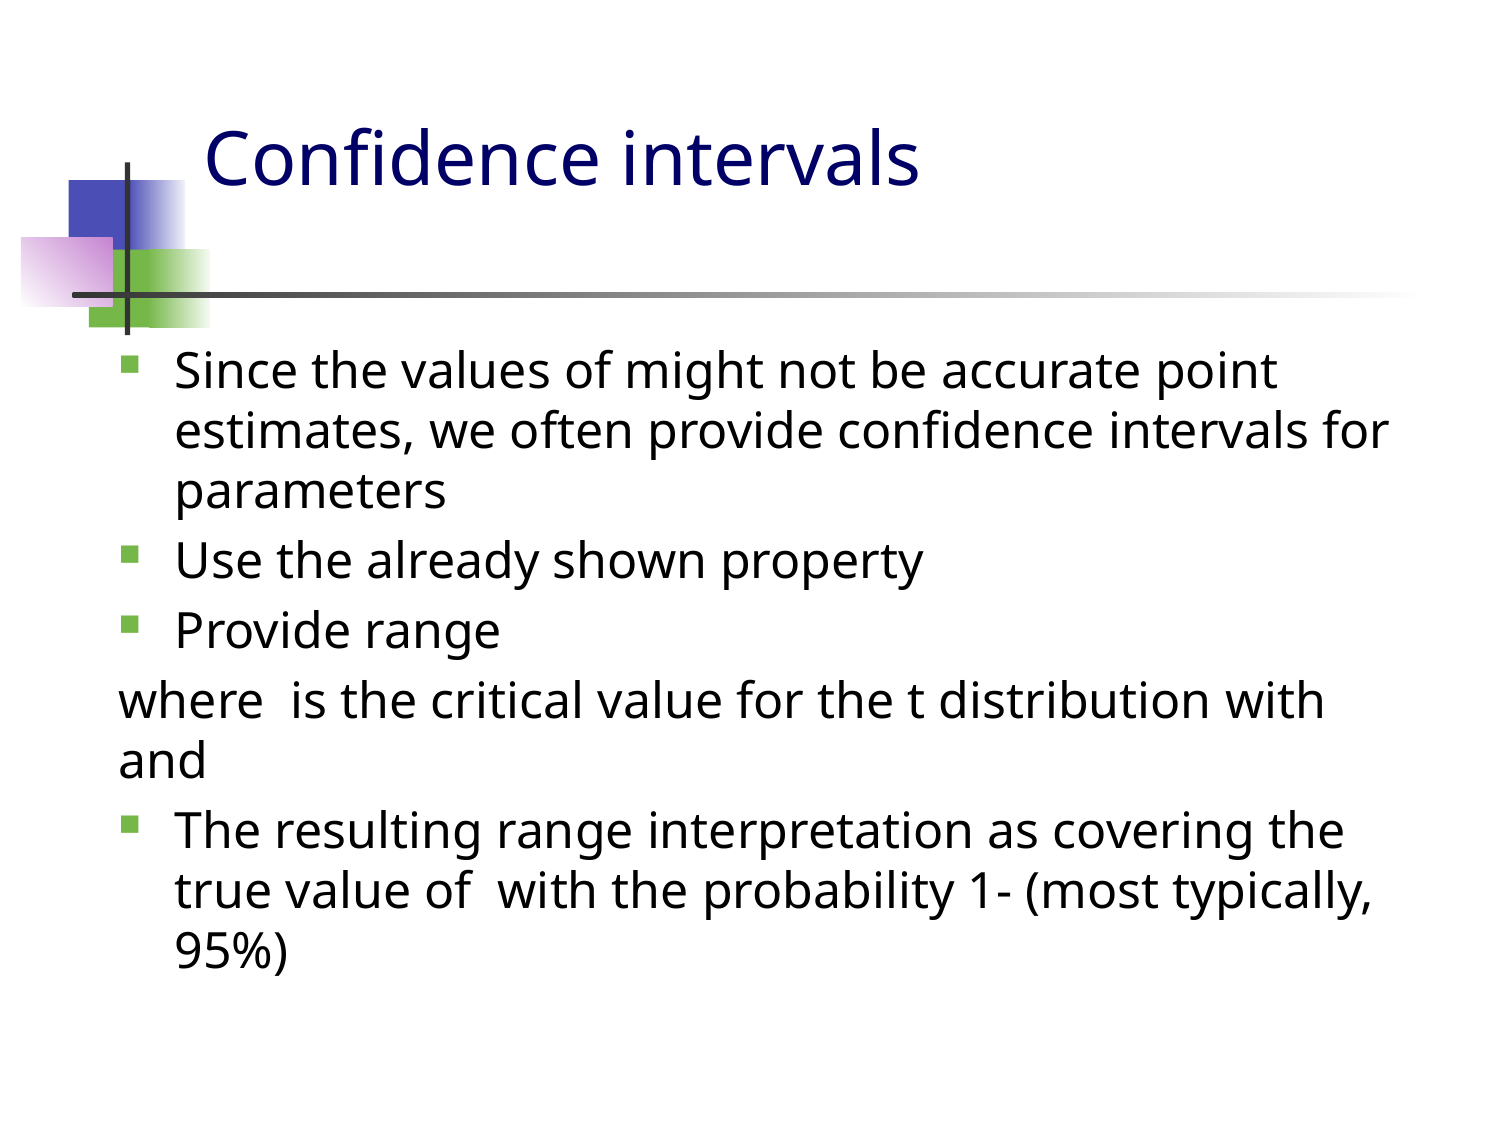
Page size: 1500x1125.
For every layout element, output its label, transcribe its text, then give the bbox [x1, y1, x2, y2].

title Confidence intervals [188, 35, 1468, 275]
